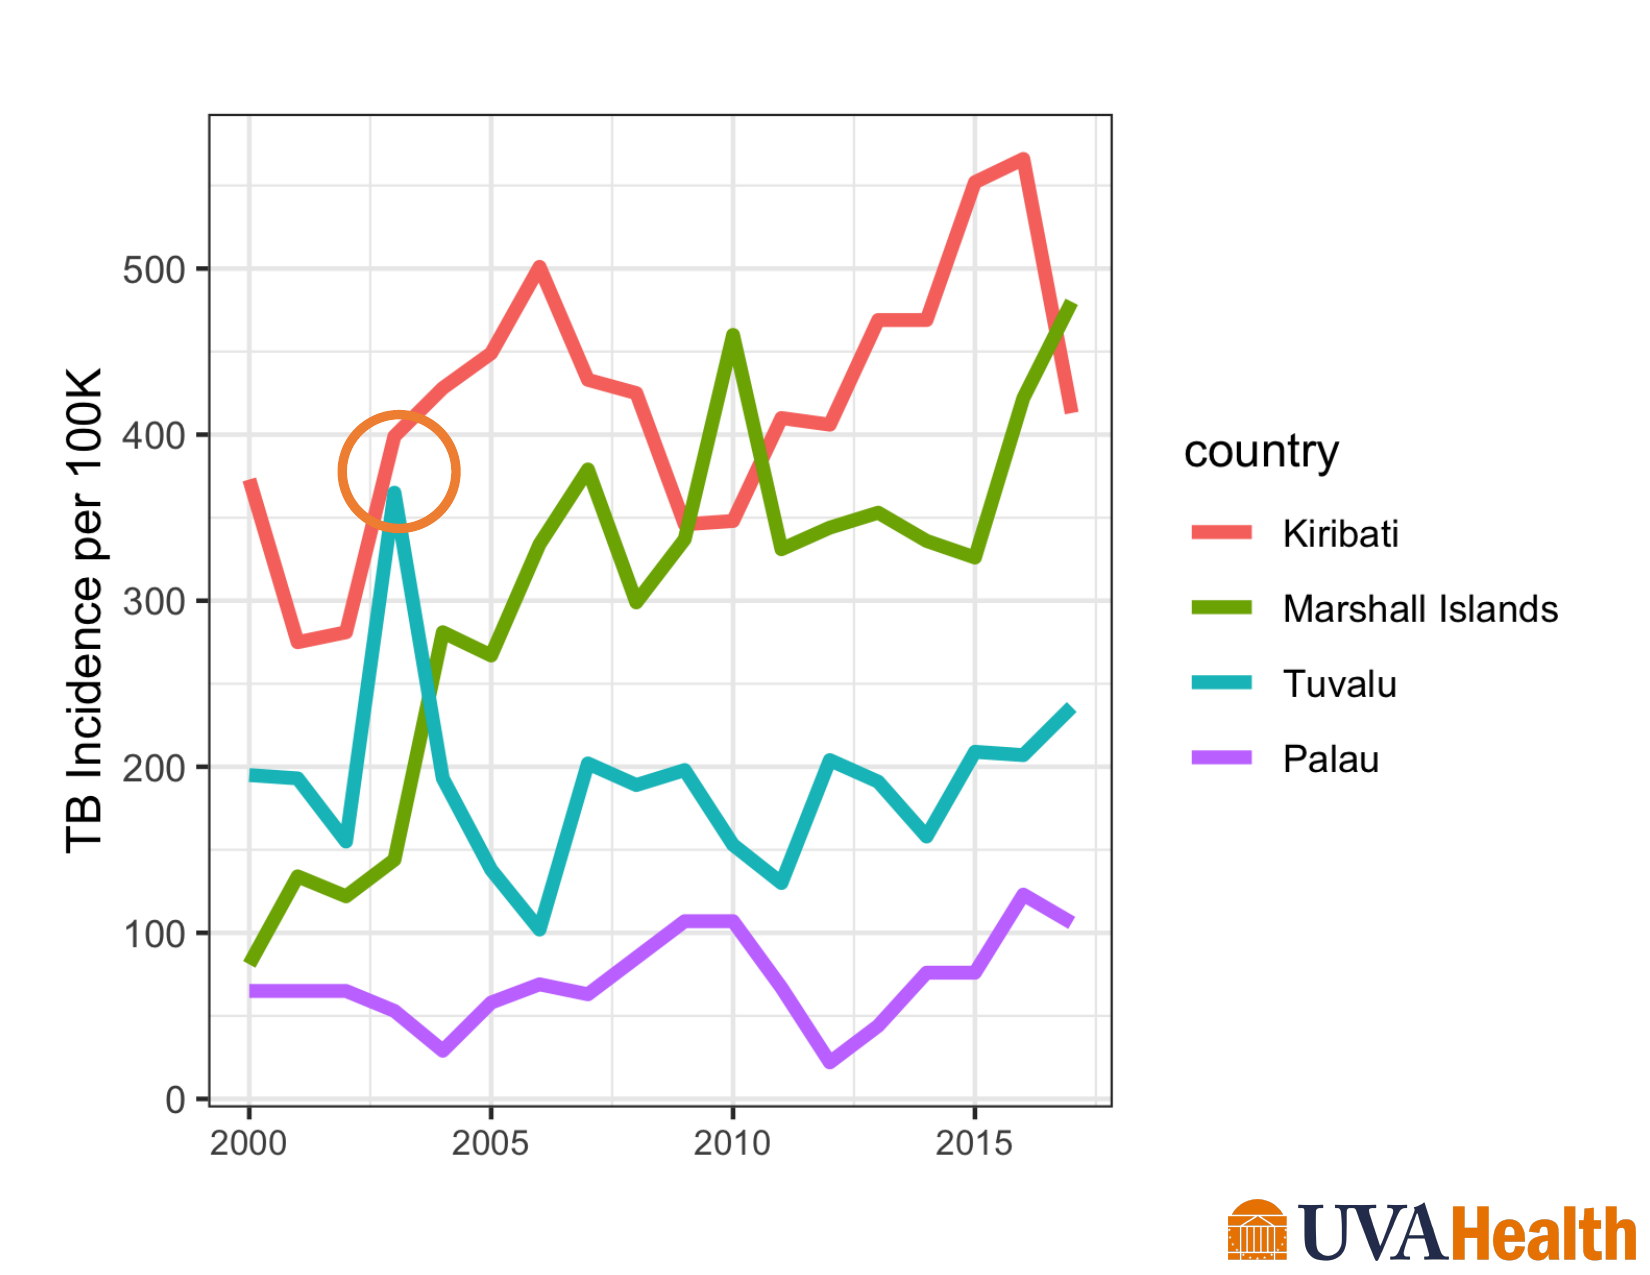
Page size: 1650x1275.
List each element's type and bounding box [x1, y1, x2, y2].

picture [1228, 1199, 1636, 1261]
picture [43, 90, 1607, 1185]
